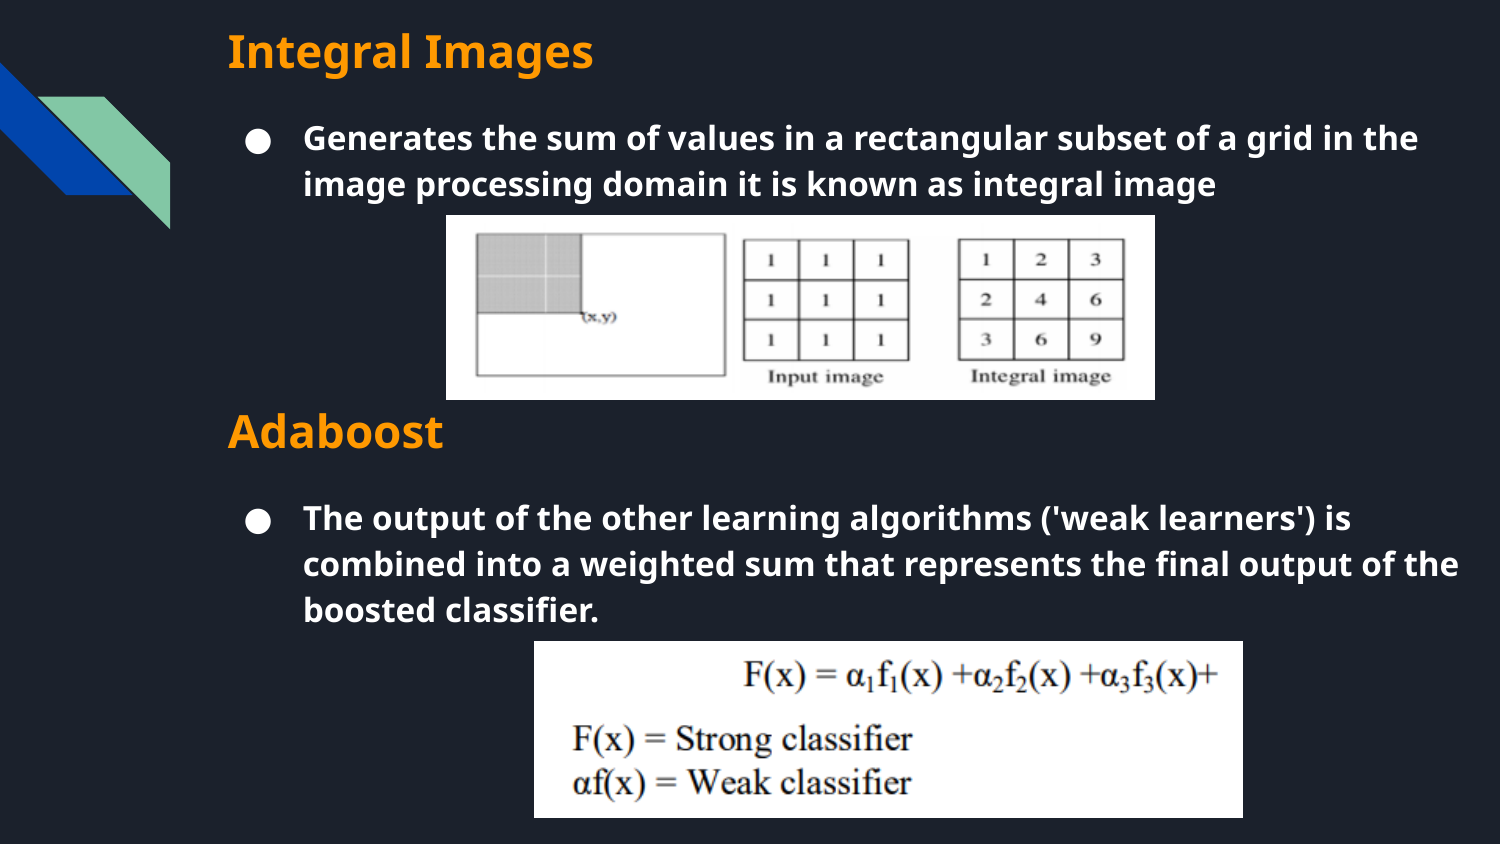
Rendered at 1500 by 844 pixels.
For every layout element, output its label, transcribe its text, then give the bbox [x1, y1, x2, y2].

list Integral Images Generates the sum of values in a rectangular subset of a grid in the image processing domain it is known as integral image Adaboost The output of the other learning algorithms ('weak learners') is combined into a weighted sum that represents the final output of the boosted classifier. [212, 0, 1500, 844]
picture [534, 640, 1243, 818]
picture [446, 215, 1155, 400]
